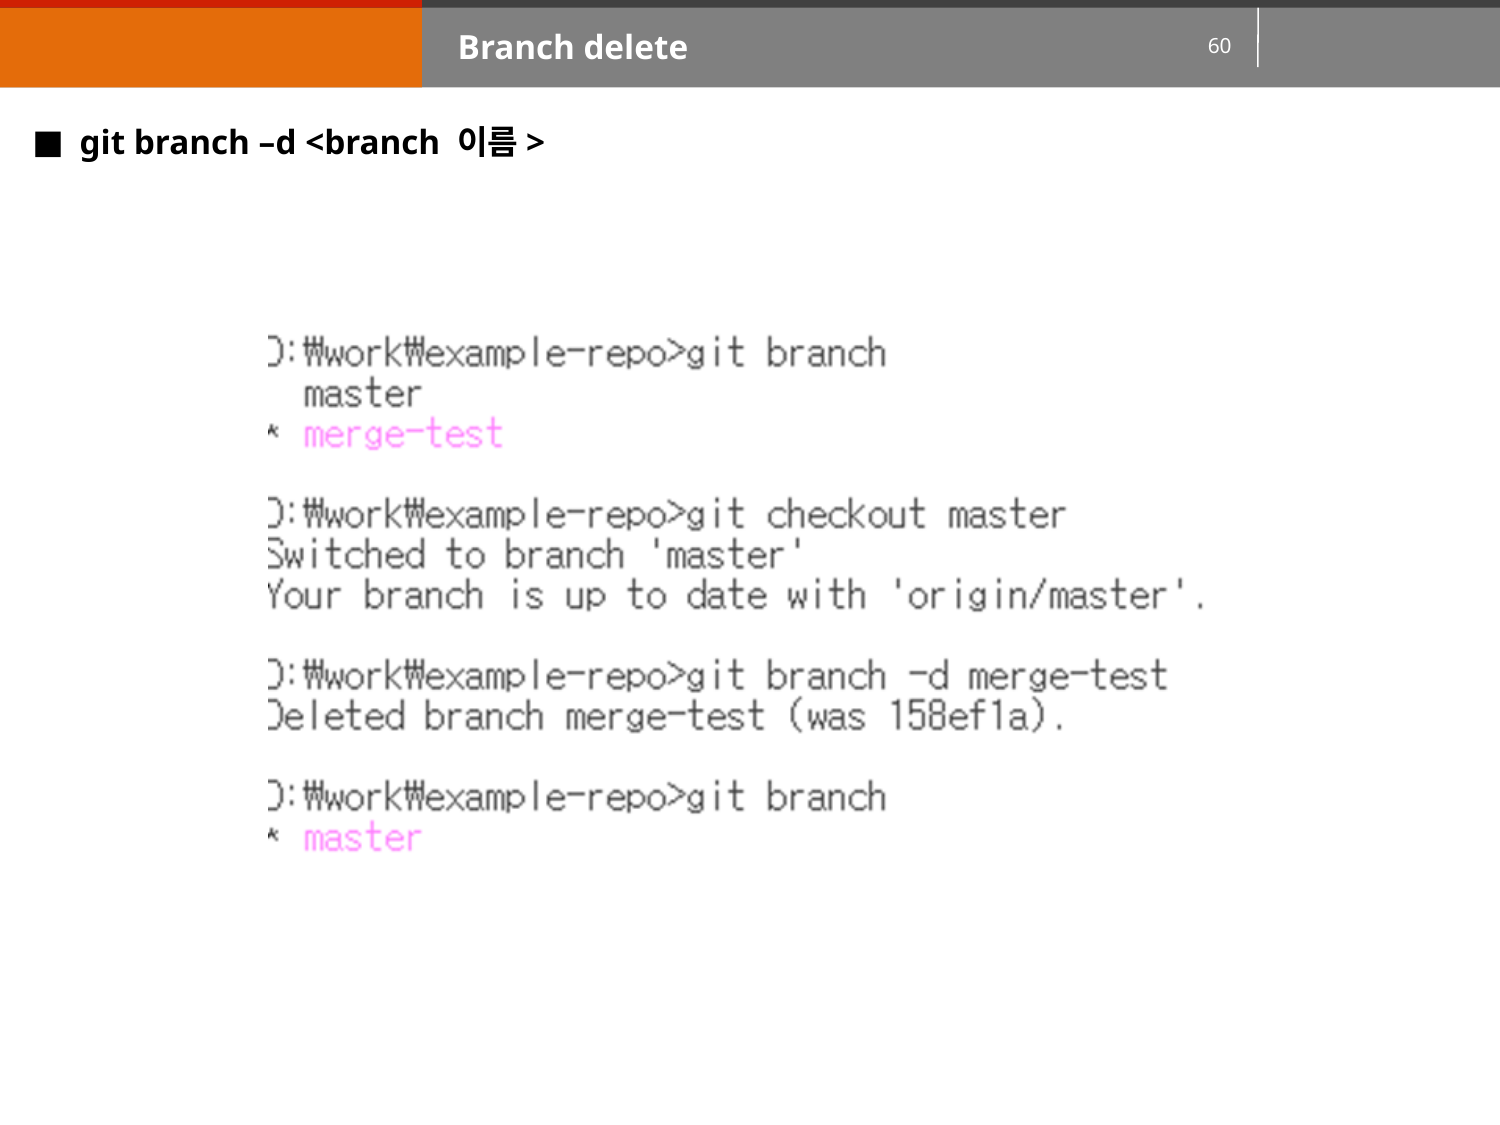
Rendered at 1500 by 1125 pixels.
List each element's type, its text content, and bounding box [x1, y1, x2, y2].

list Branch delete [442, 10, 1199, 81]
picture [268, 311, 1232, 856]
list git branch –d <branch 이름> [17, 113, 1483, 1106]
